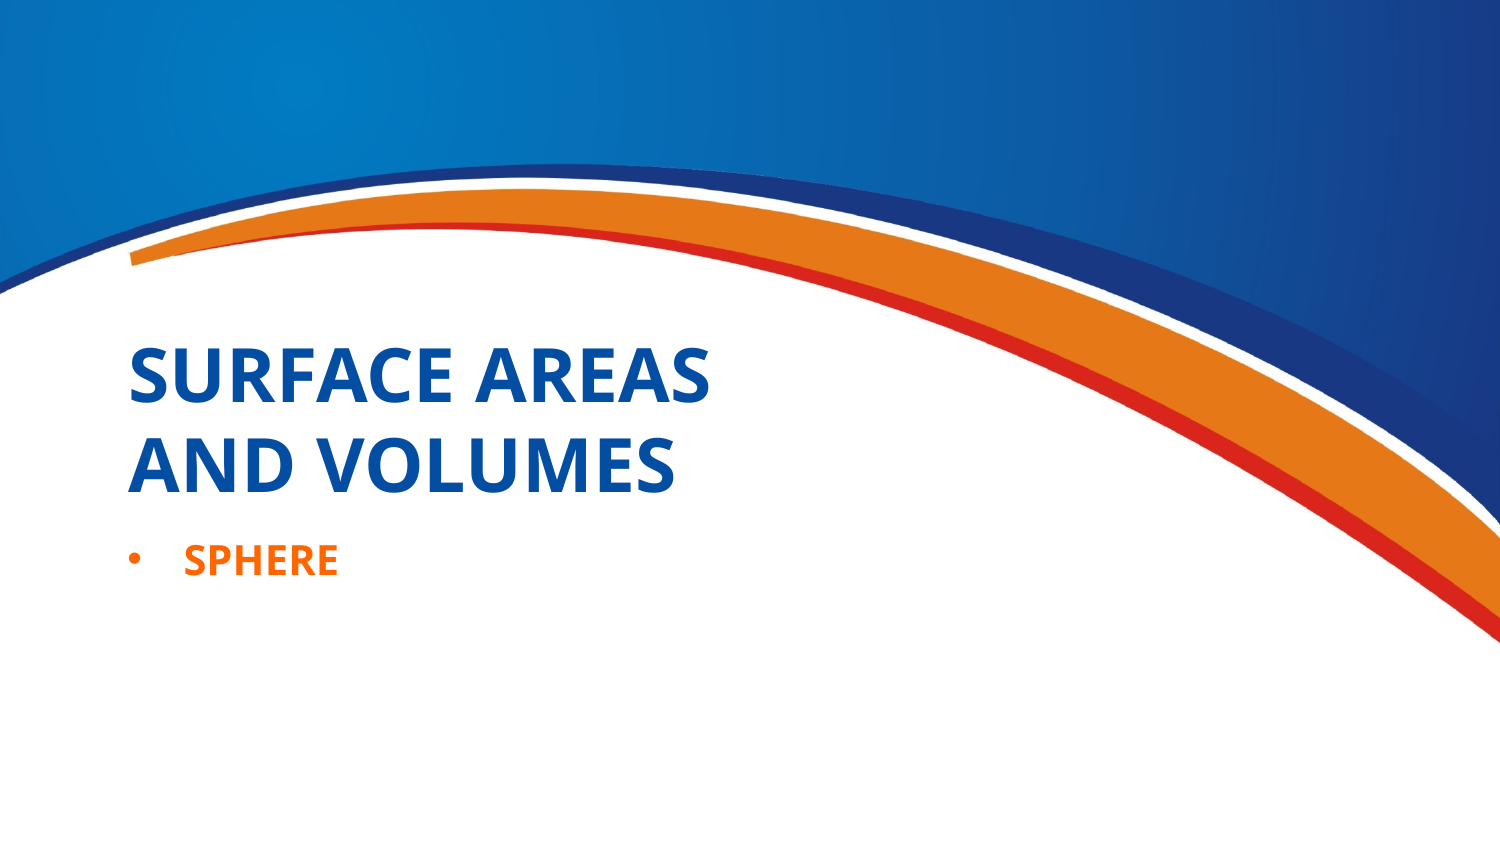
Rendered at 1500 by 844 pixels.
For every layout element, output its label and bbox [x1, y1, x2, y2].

picture [0, 0, 1500, 649]
